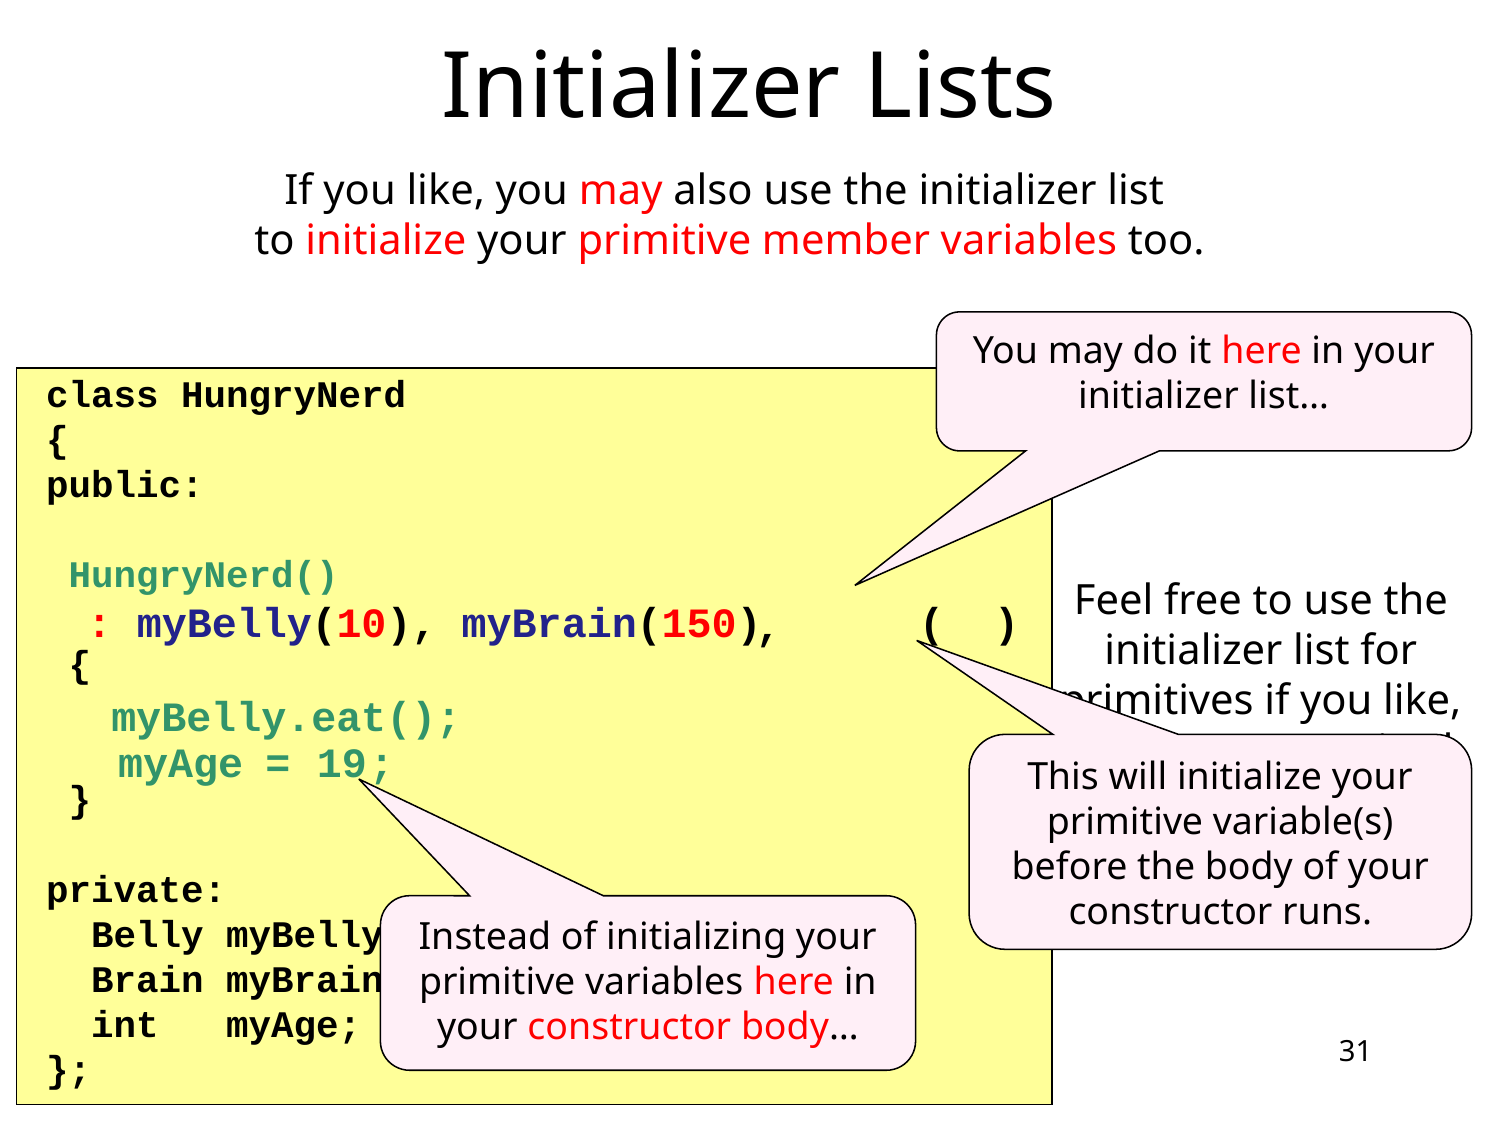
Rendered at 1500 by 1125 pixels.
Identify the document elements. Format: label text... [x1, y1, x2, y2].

title Initializer Lists [112, 0, 1388, 175]
text_box You may do it here in your initializer list… [936, 311, 1472, 497]
text_box If you like, you may also use the initializer list to initialize your primitive member variables too. [51, 155, 1408, 271]
text_box Feel free to use the initializer list for primitives if you like, but it’s not required either way. [1057, 565, 1485, 831]
slide_number 31 [1074, 1025, 1388, 1100]
text_box This will initialize your primitive variable(s) before the body of your constructor runs. [1057, 690, 1472, 950]
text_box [16, 362, 1053, 1105]
